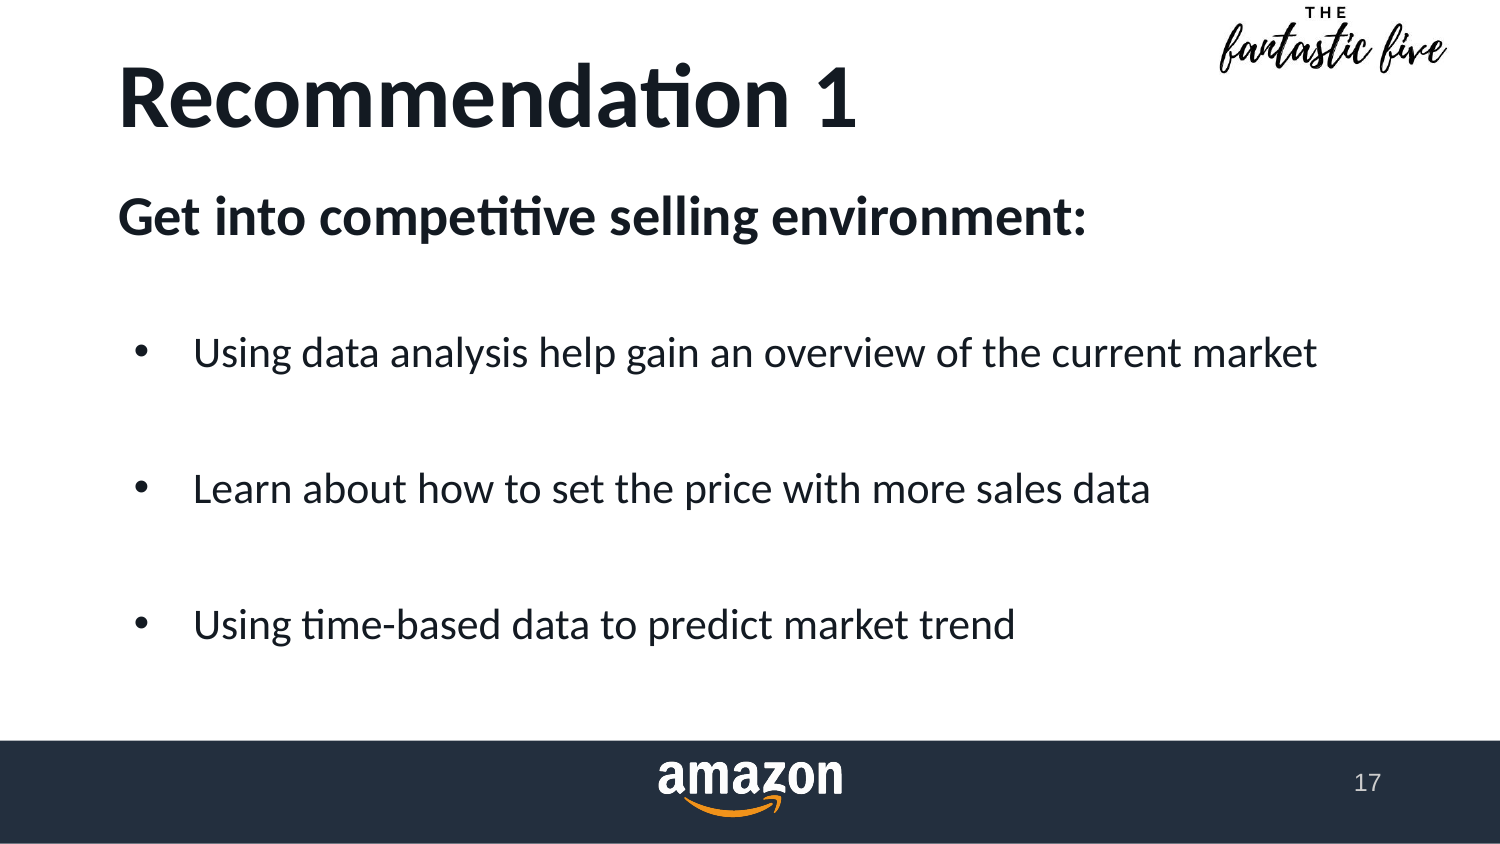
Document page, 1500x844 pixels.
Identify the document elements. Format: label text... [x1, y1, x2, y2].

slide_number 17 [1059, 758, 1397, 804]
list Get into competitive selling environment: Using data analysis help gain an overview of the current market Learn about how to set the price with more sales data Using time-based data to predict market trend [103, 179, 1397, 683]
picture [648, 758, 852, 819]
picture [1164, 0, 1500, 76]
title Recommendation 1 [103, 16, 1397, 179]
